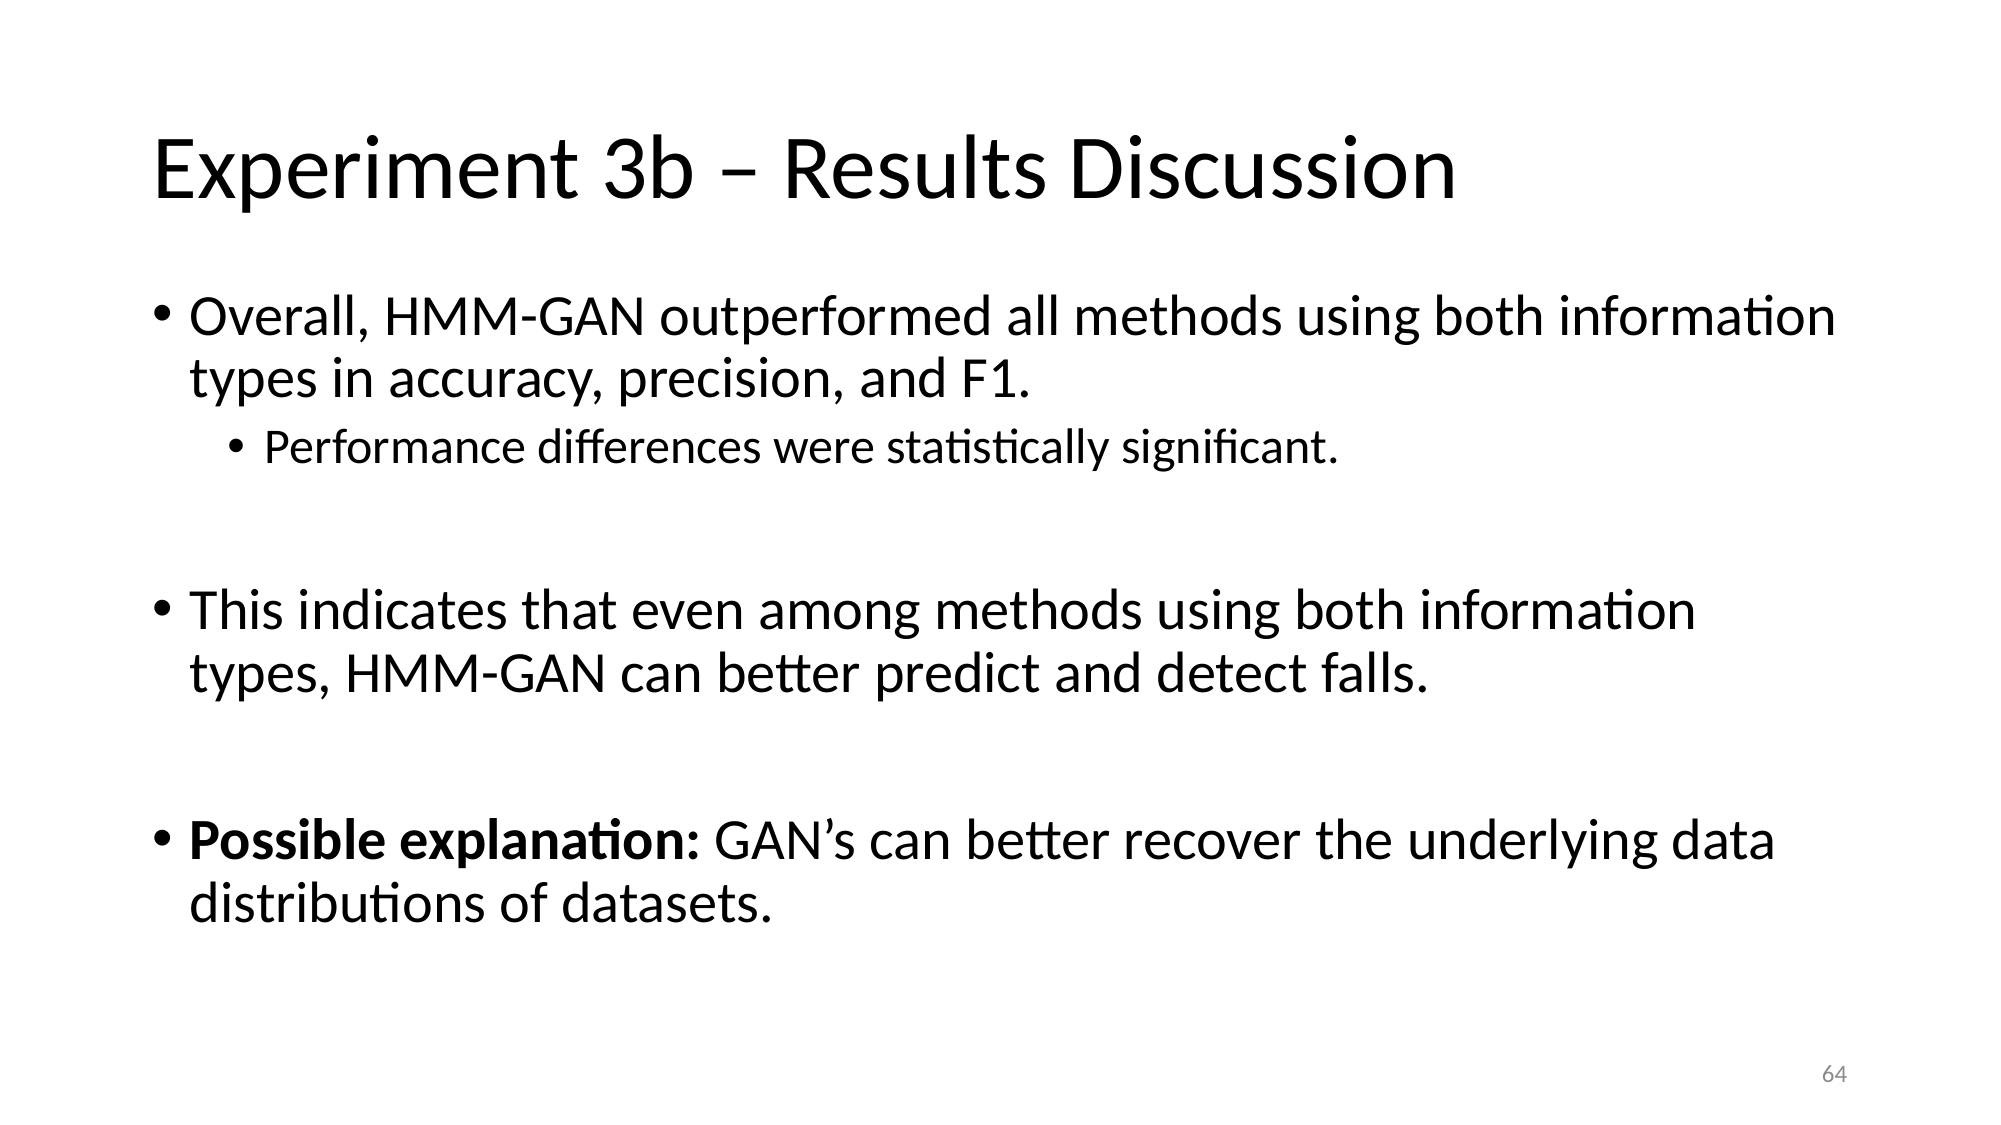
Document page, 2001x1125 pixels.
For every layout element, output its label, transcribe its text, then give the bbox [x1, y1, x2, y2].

list Overall, HMM-GAN outperformed all methods using both information types in accuracy, precision, and F1. Performance differences were statistically significant. This indicates that even among methods using both information types, HMM-GAN can better predict and detect falls. Possible explanation: GAN’s can better recover the underlying data distributions of datasets. [137, 277, 1863, 1066]
slide_number 64 [1412, 1042, 1863, 1103]
title Experiment 3b – Results Discussion [137, 59, 1863, 277]
